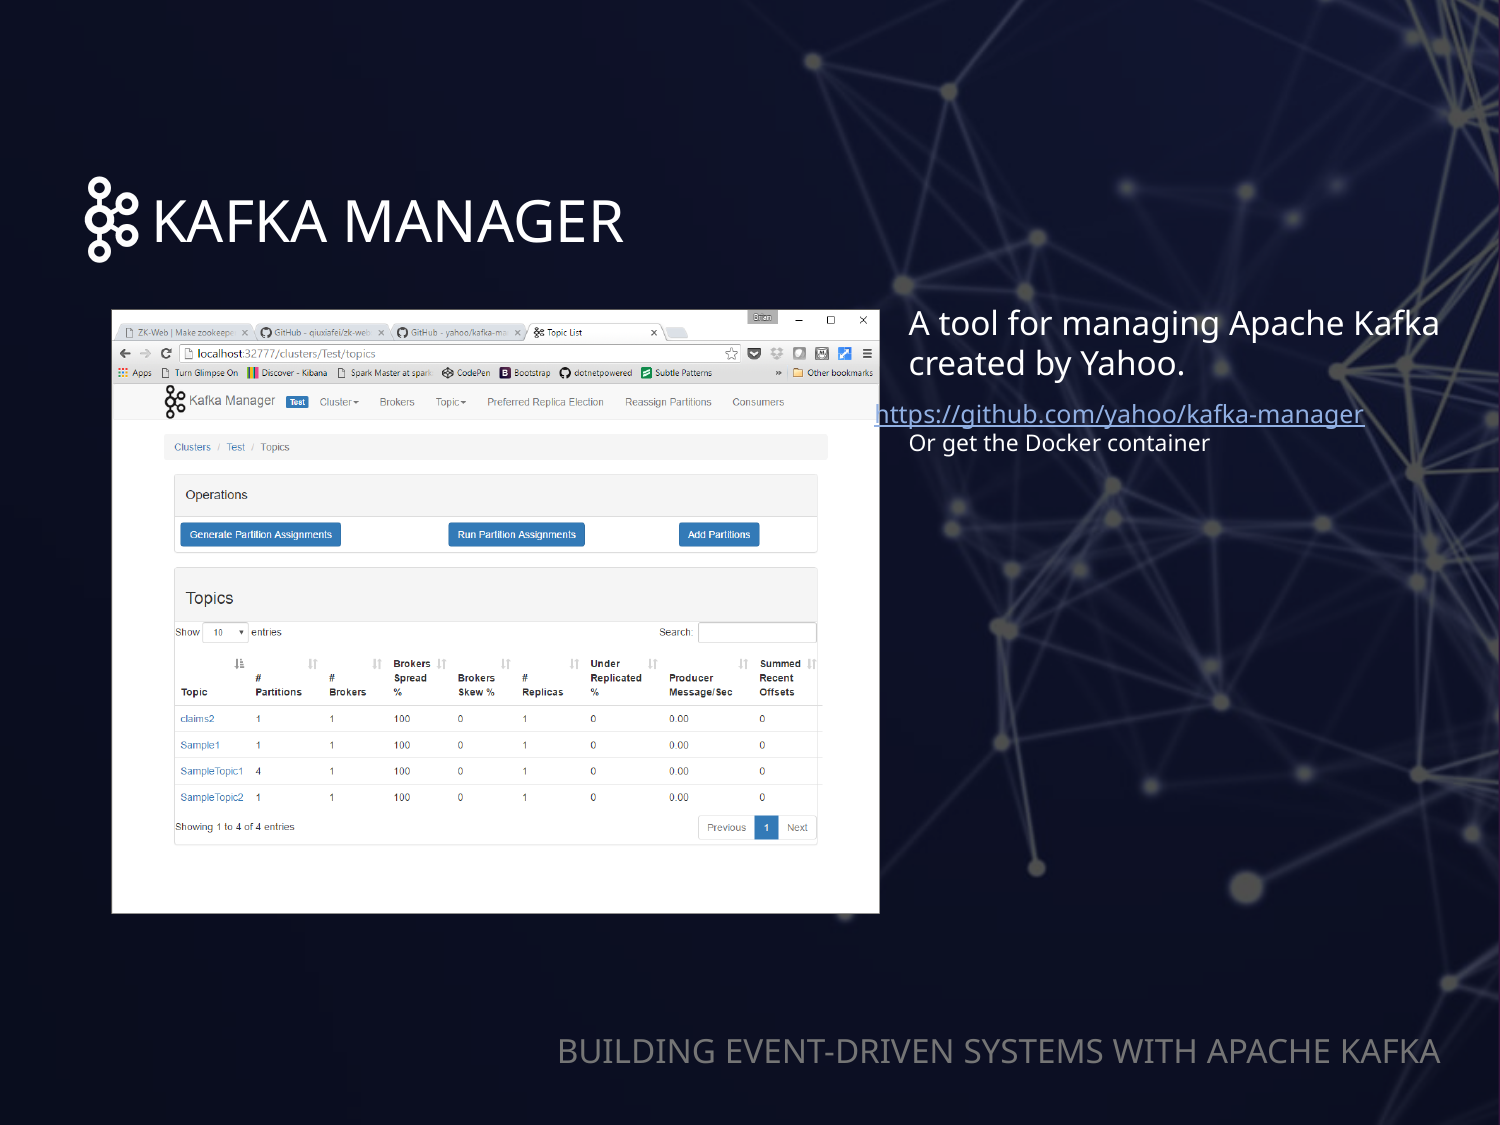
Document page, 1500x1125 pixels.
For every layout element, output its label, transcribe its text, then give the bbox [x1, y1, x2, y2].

title Kafka manager [75, 99, 1350, 339]
text_box https://github.com/yahoo/kafka-manager [885, 390, 1380, 436]
text_box A tool for managing Apache Kafka created by Yahoo. [893, 294, 1466, 390]
text_box Or get the Docker container [893, 421, 1466, 464]
picture [0, 0, 1499, 1125]
